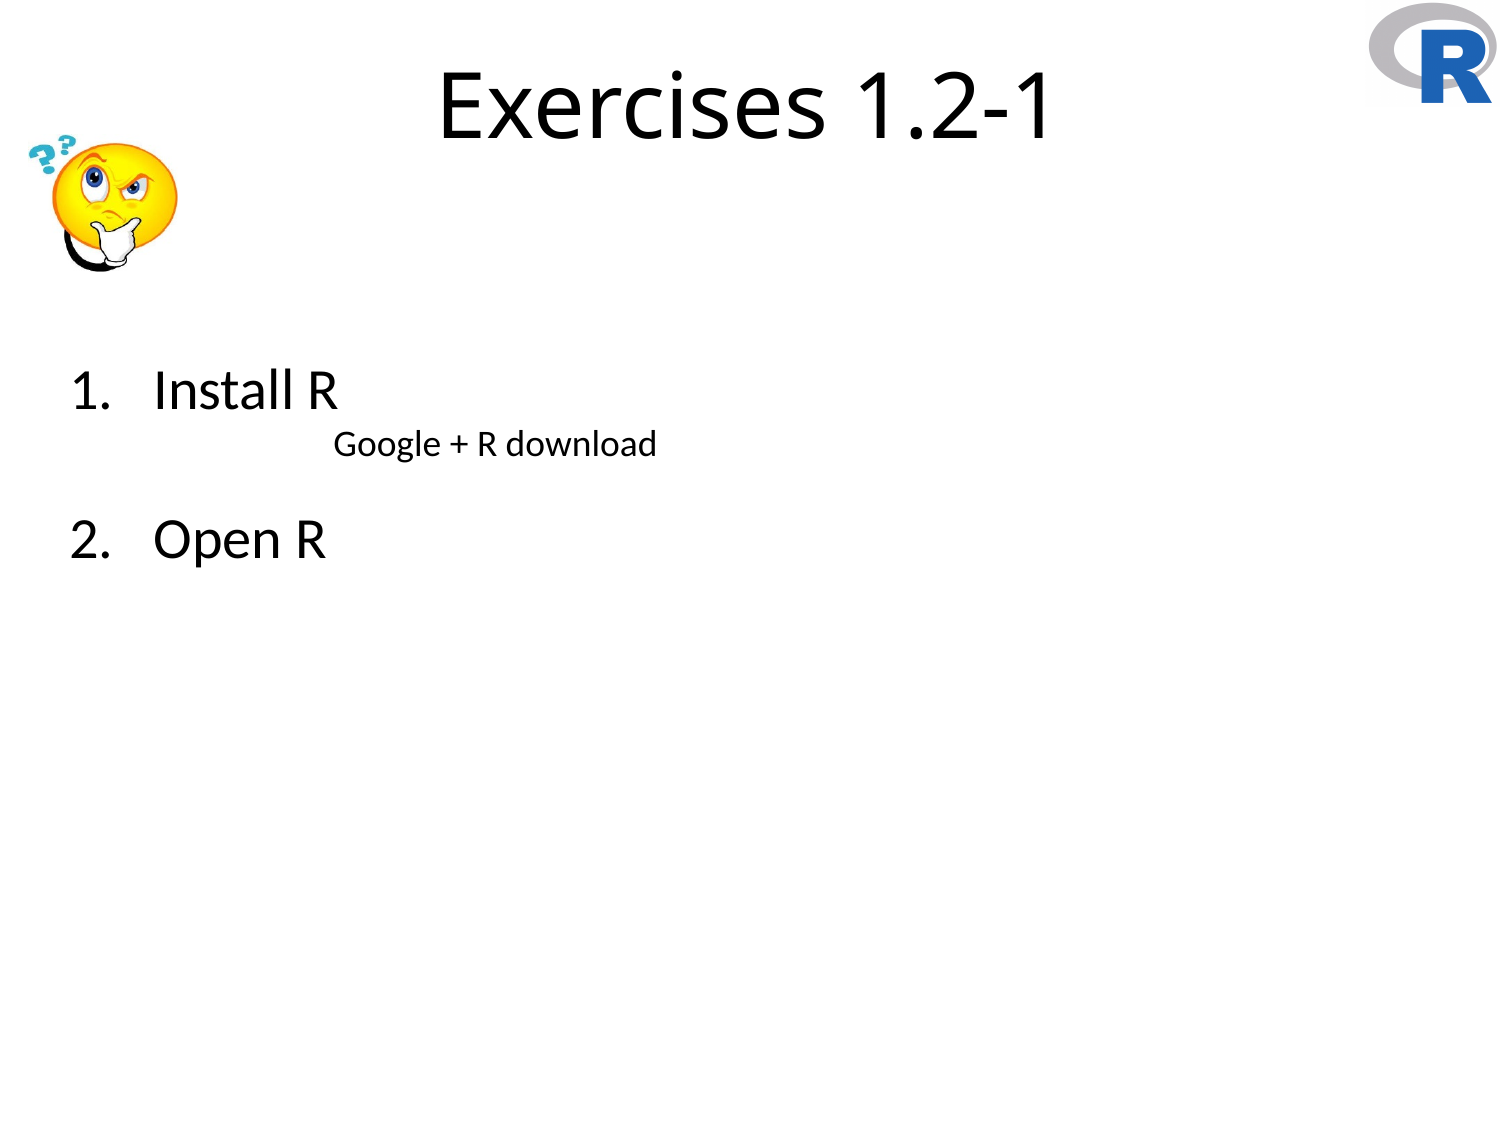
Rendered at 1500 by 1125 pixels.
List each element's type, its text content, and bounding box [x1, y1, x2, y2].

text_box Google + R download [318, 411, 816, 472]
list Install R Open R [54, 351, 1433, 1125]
picture [28, 134, 178, 272]
title Exercises 1.2-1 [0, 0, 1500, 218]
picture [1365, 0, 1500, 107]
